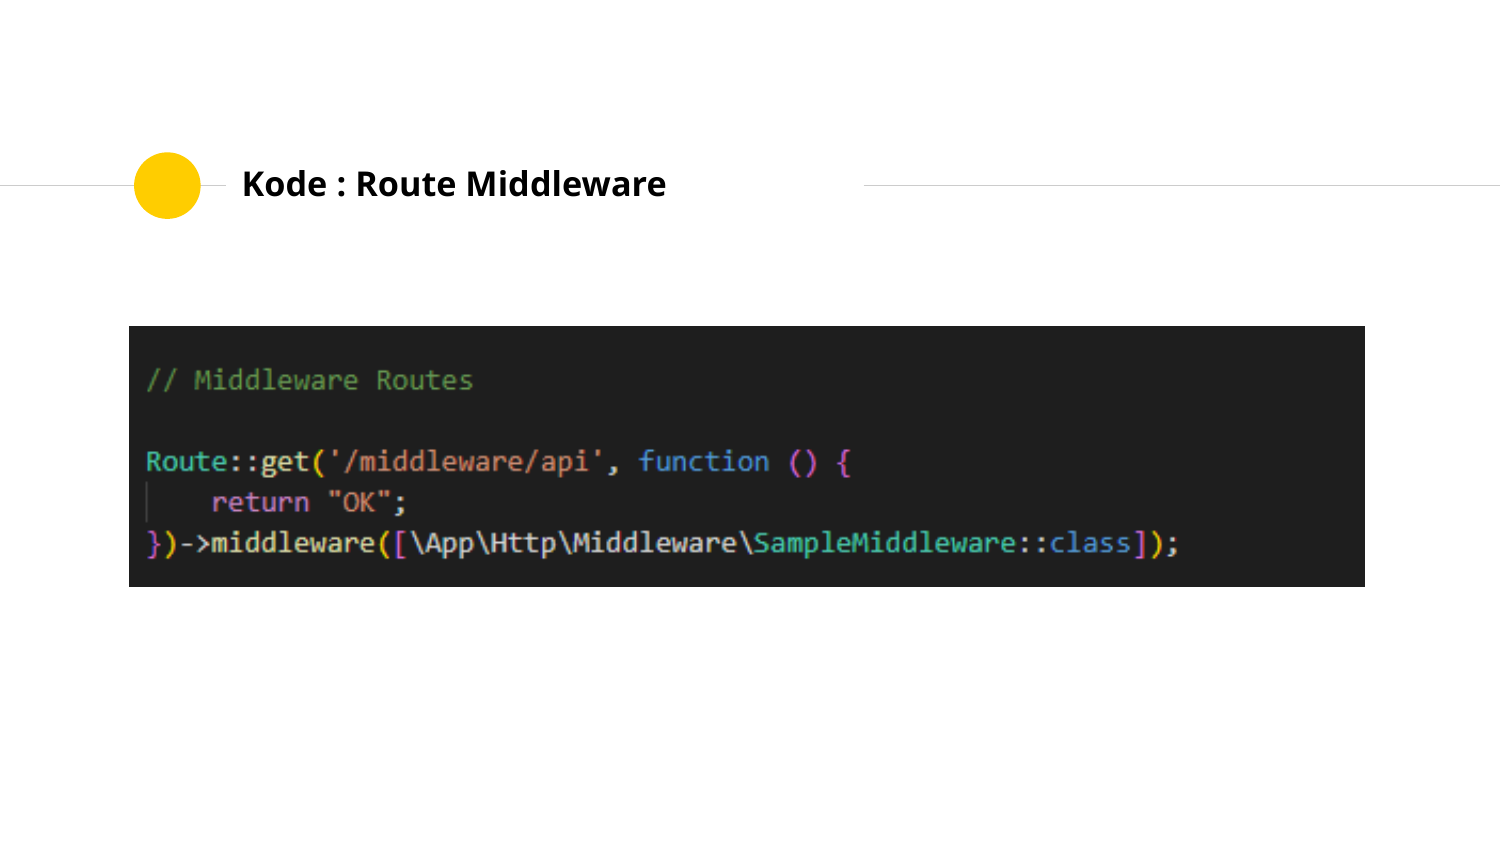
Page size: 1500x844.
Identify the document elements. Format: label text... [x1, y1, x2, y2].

title Kode : Route Middleware [226, 146, 863, 219]
picture [129, 326, 1366, 588]
